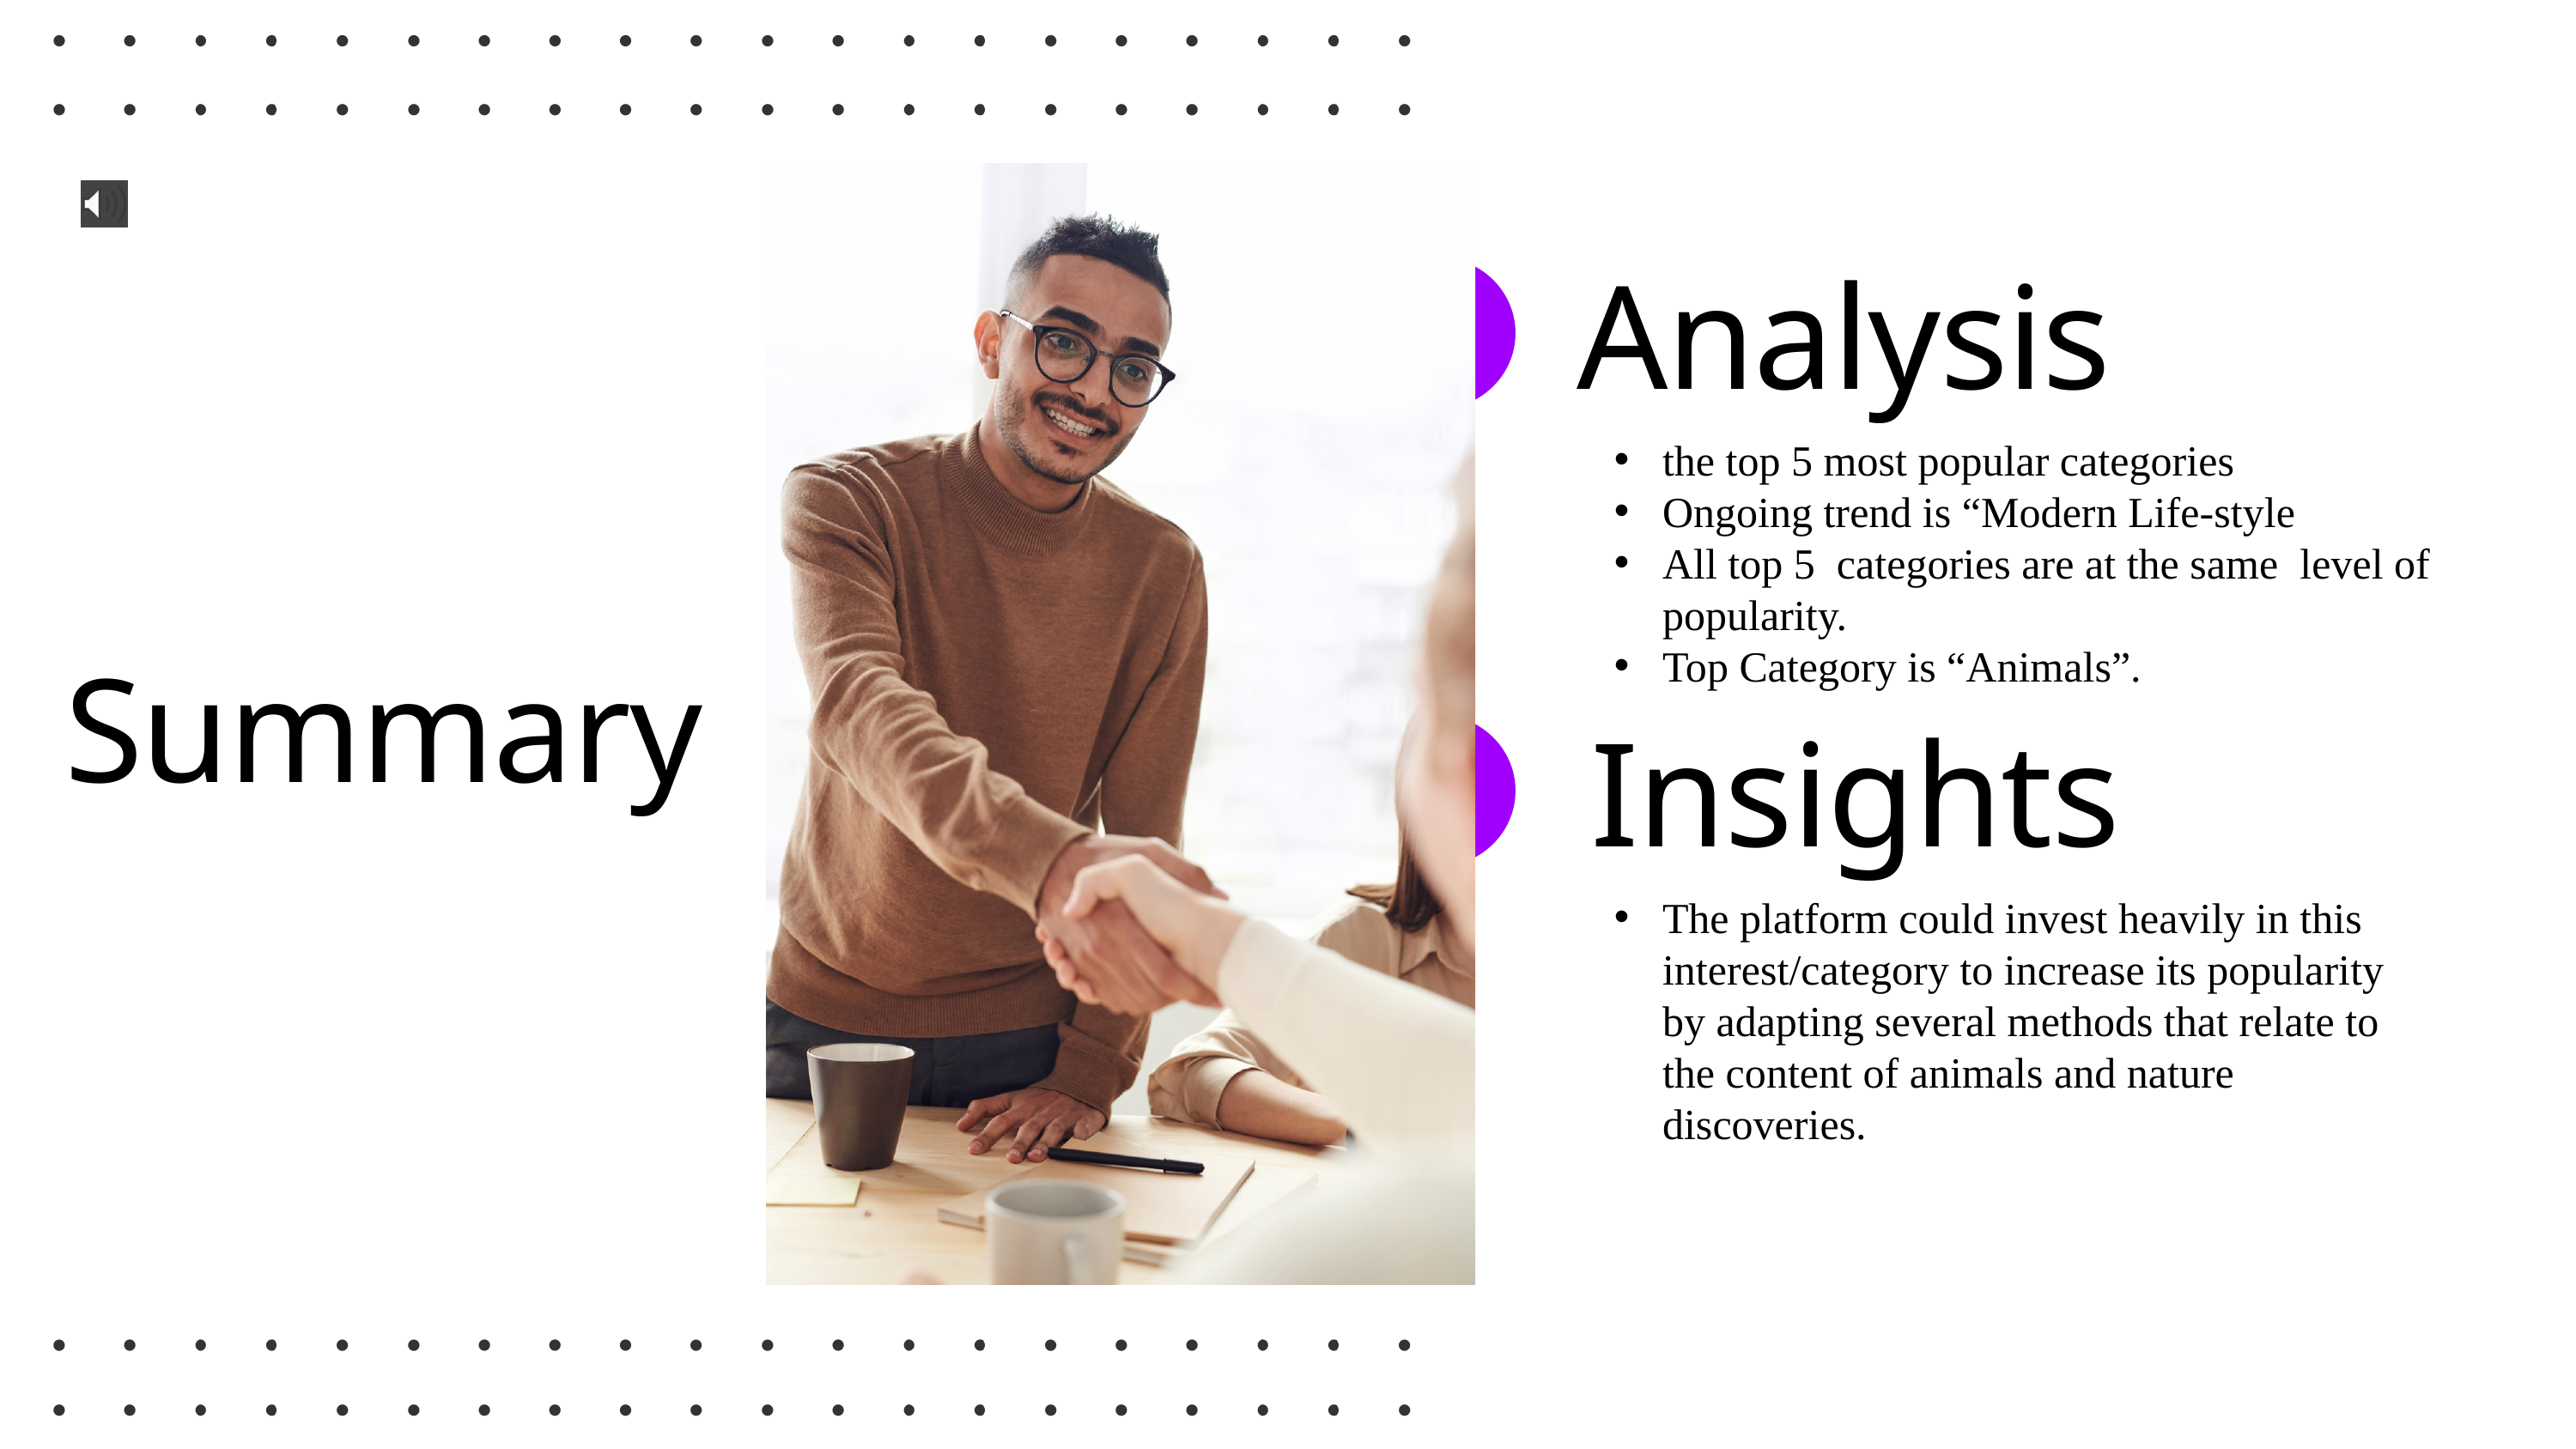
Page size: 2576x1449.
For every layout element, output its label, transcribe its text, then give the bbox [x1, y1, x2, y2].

text_box The platform could invest heavily in this interest/category to increase its popularity by adapting several methods that relate to the content of animals and nature discoveries. [1601, 883, 2447, 1258]
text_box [46, 0, 1414, 118]
picture [80, 179, 129, 229]
picture [765, 163, 1516, 1286]
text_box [46, 1335, 1414, 1449]
text_box Summary [64, 639, 727, 811]
text_box Insights [1578, 697, 2133, 882]
text_box the top 5 most popular categories Ongoing trend is “Modern Life-style All top 5 categories are at the same level of popularity. Top Category is “Animals”. [1601, 426, 2447, 697]
text_box Analysis [1564, 239, 2124, 425]
